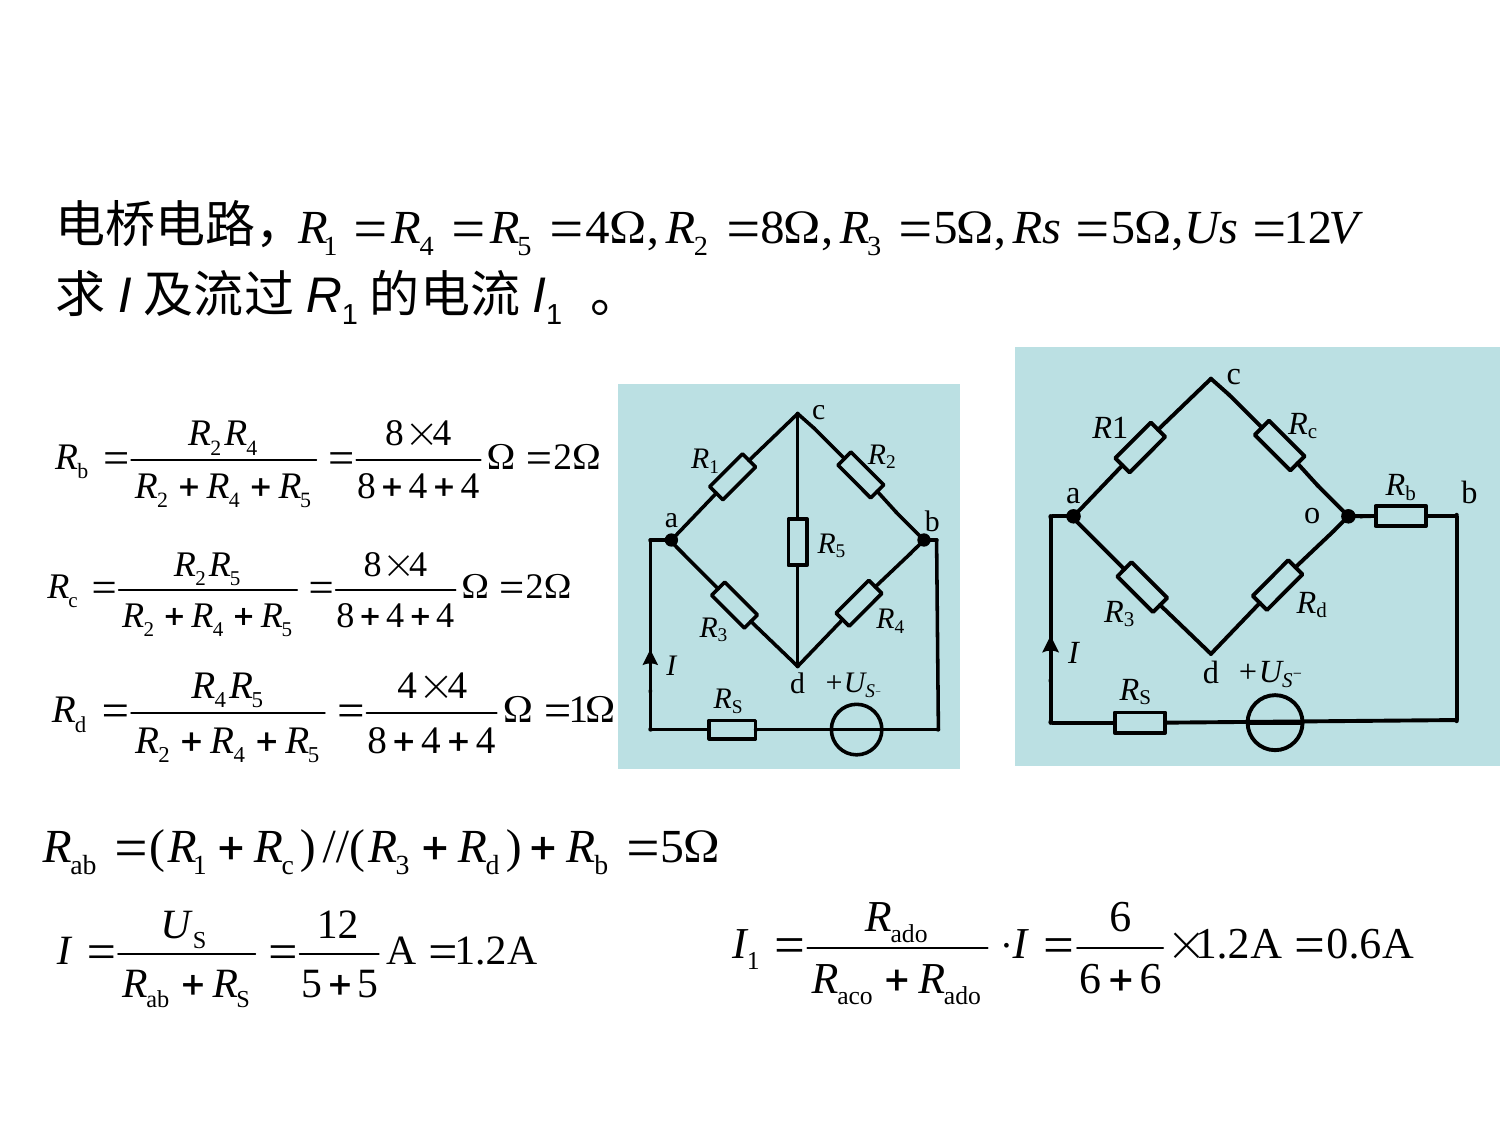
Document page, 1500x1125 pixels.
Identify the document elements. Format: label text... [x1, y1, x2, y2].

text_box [48, 409, 608, 517]
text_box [1015, 346, 1500, 767]
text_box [33, 814, 729, 887]
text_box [288, 195, 1374, 268]
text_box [48, 898, 546, 1017]
text_box 电桥电路， 求I及流过R1的电流I1 。 [41, 184, 1460, 382]
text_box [44, 660, 624, 772]
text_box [40, 541, 577, 645]
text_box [617, 384, 961, 770]
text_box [723, 888, 1424, 1015]
